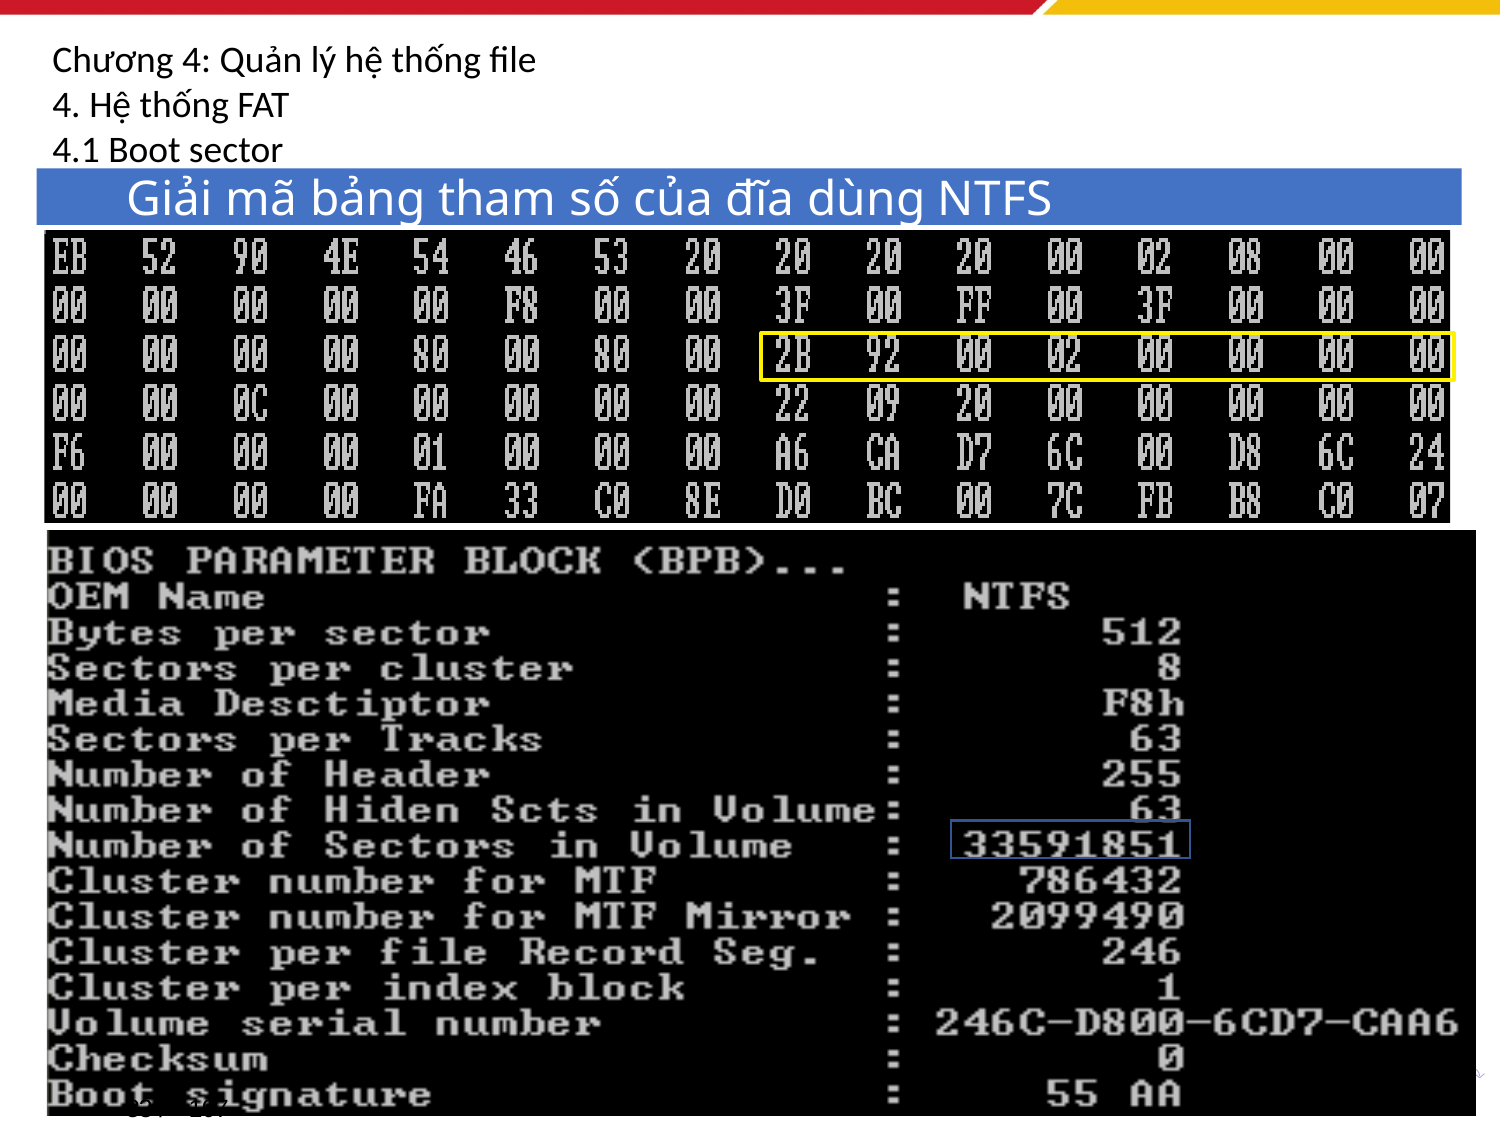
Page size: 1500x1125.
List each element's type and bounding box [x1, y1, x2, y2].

text_box [46, 530, 1485, 1123]
picture [0, 0, 1500, 1125]
text_box [44, 230, 1454, 524]
text_box [36, 27, 1472, 226]
